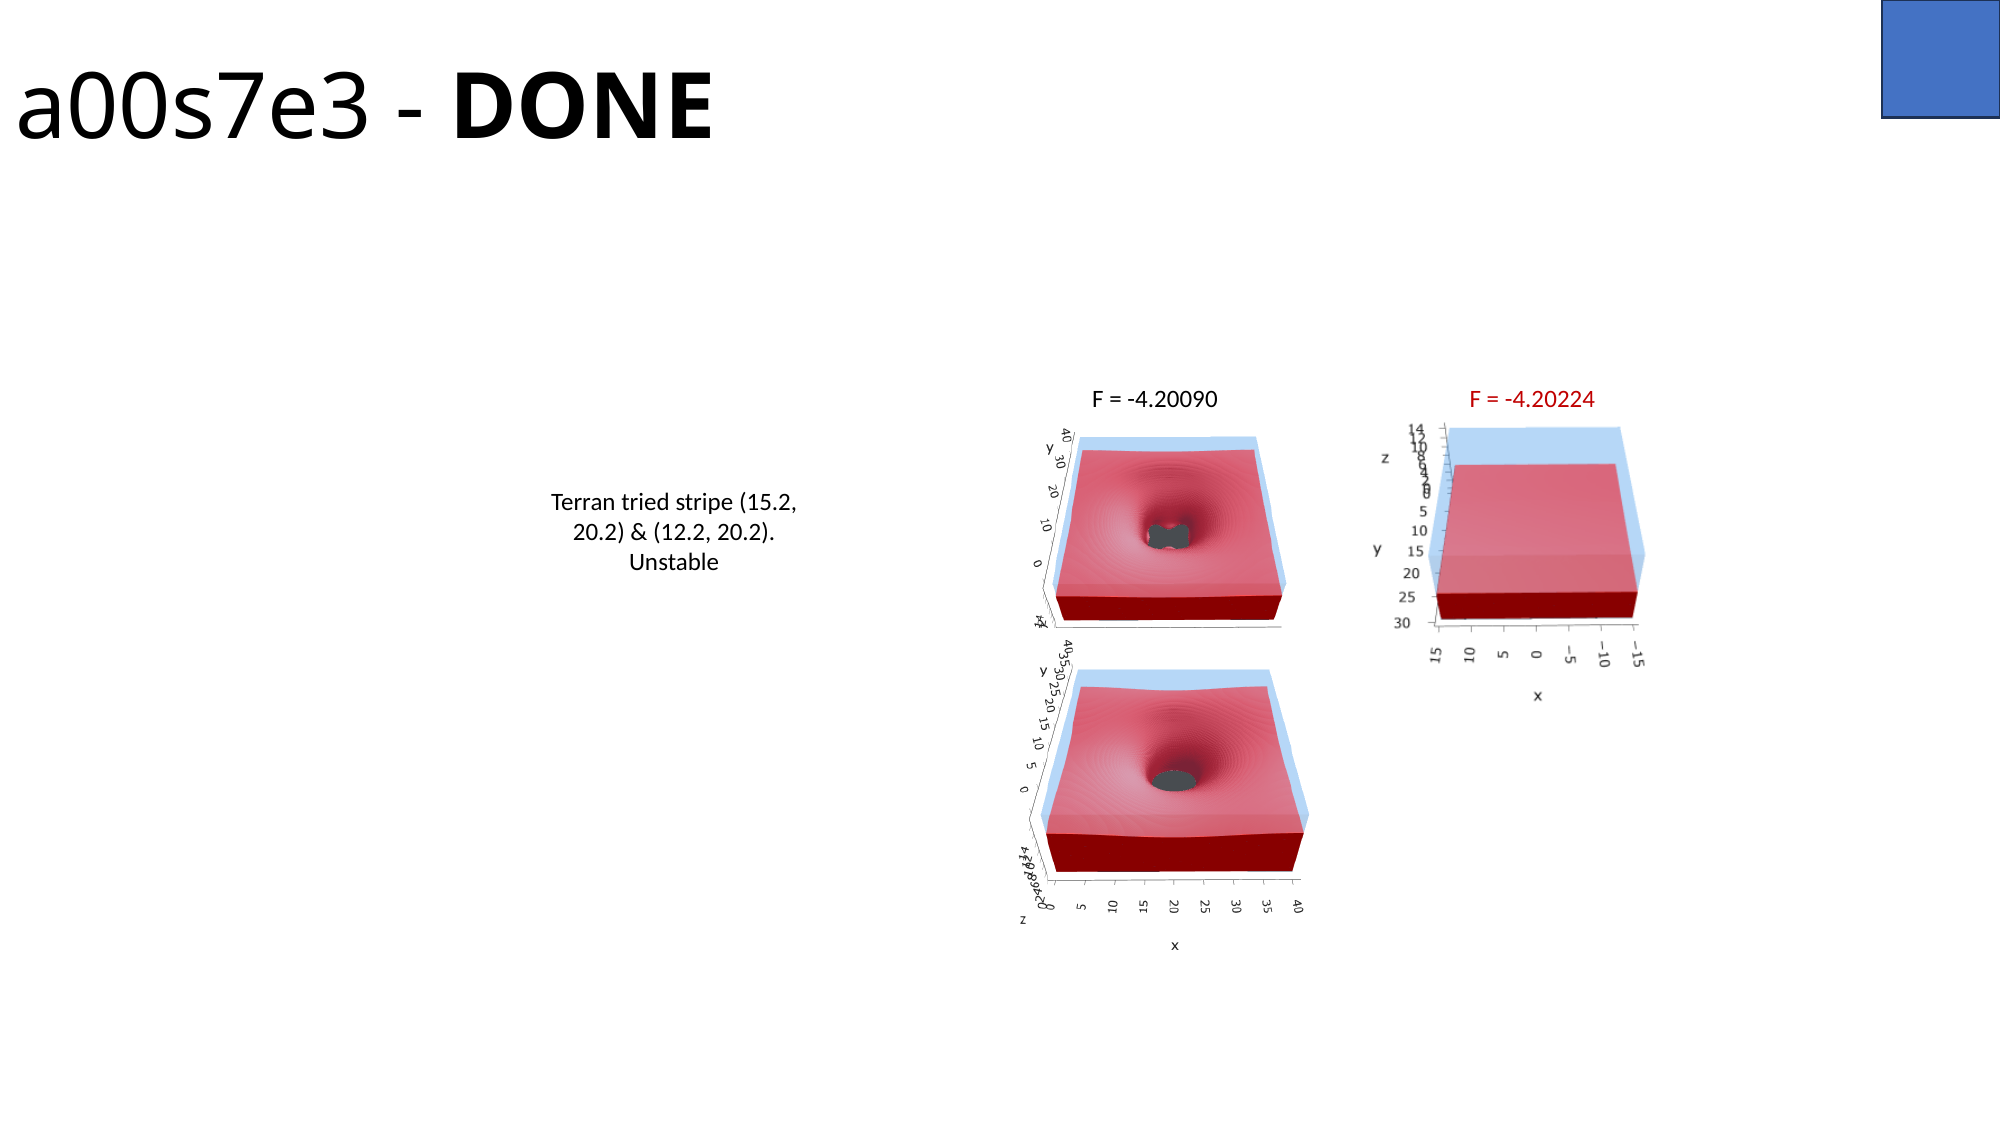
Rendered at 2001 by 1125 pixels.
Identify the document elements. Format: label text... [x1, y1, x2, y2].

text_box Terran tried stripe (15.2, 20.2) & (12.2, 20.2). Unstable [515, 478, 834, 583]
picture [1360, 420, 1649, 705]
title a00s7e3 - DONE [0, 0, 1725, 218]
text_box [1881, 0, 2000, 119]
picture [999, 425, 1316, 955]
text_box F = -4.20224 [1434, 375, 1631, 420]
text_box F = -4.20090 [1057, 375, 1253, 420]
